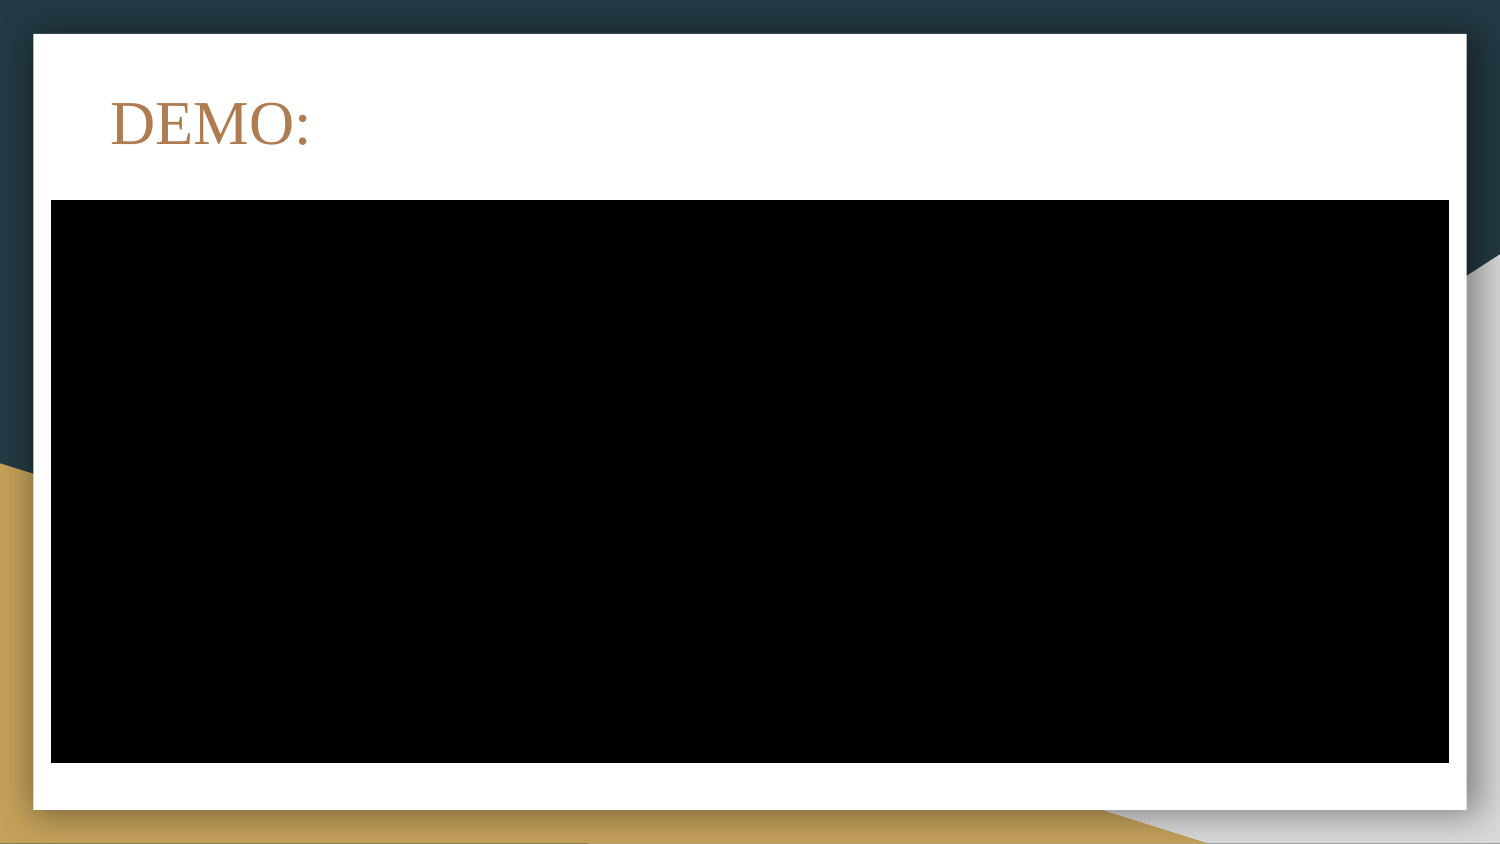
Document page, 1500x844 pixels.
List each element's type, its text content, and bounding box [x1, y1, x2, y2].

picture [50, 200, 1450, 764]
title DEMO: [95, 67, 1327, 198]
